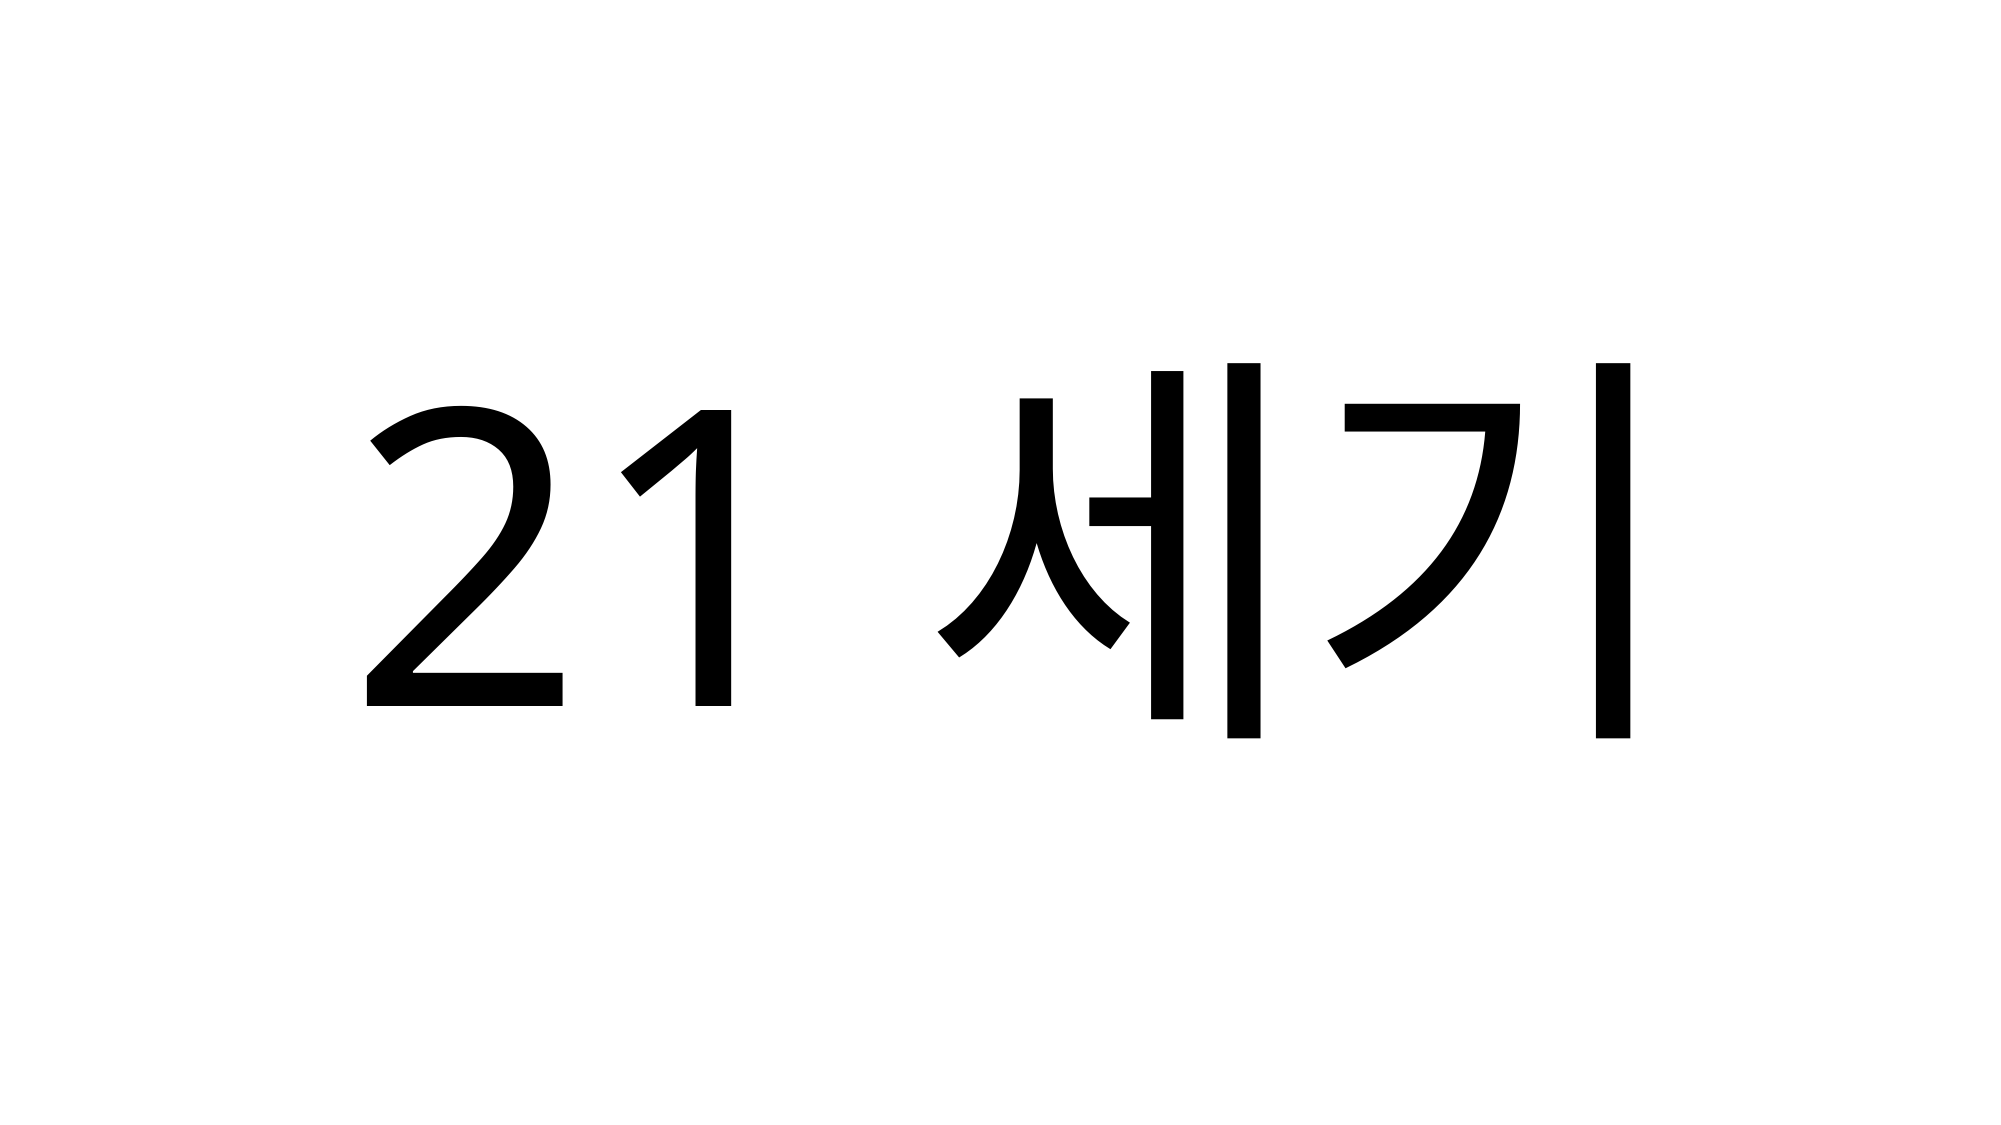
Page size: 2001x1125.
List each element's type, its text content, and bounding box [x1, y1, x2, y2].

text_box 21세기 [222, 213, 1809, 870]
